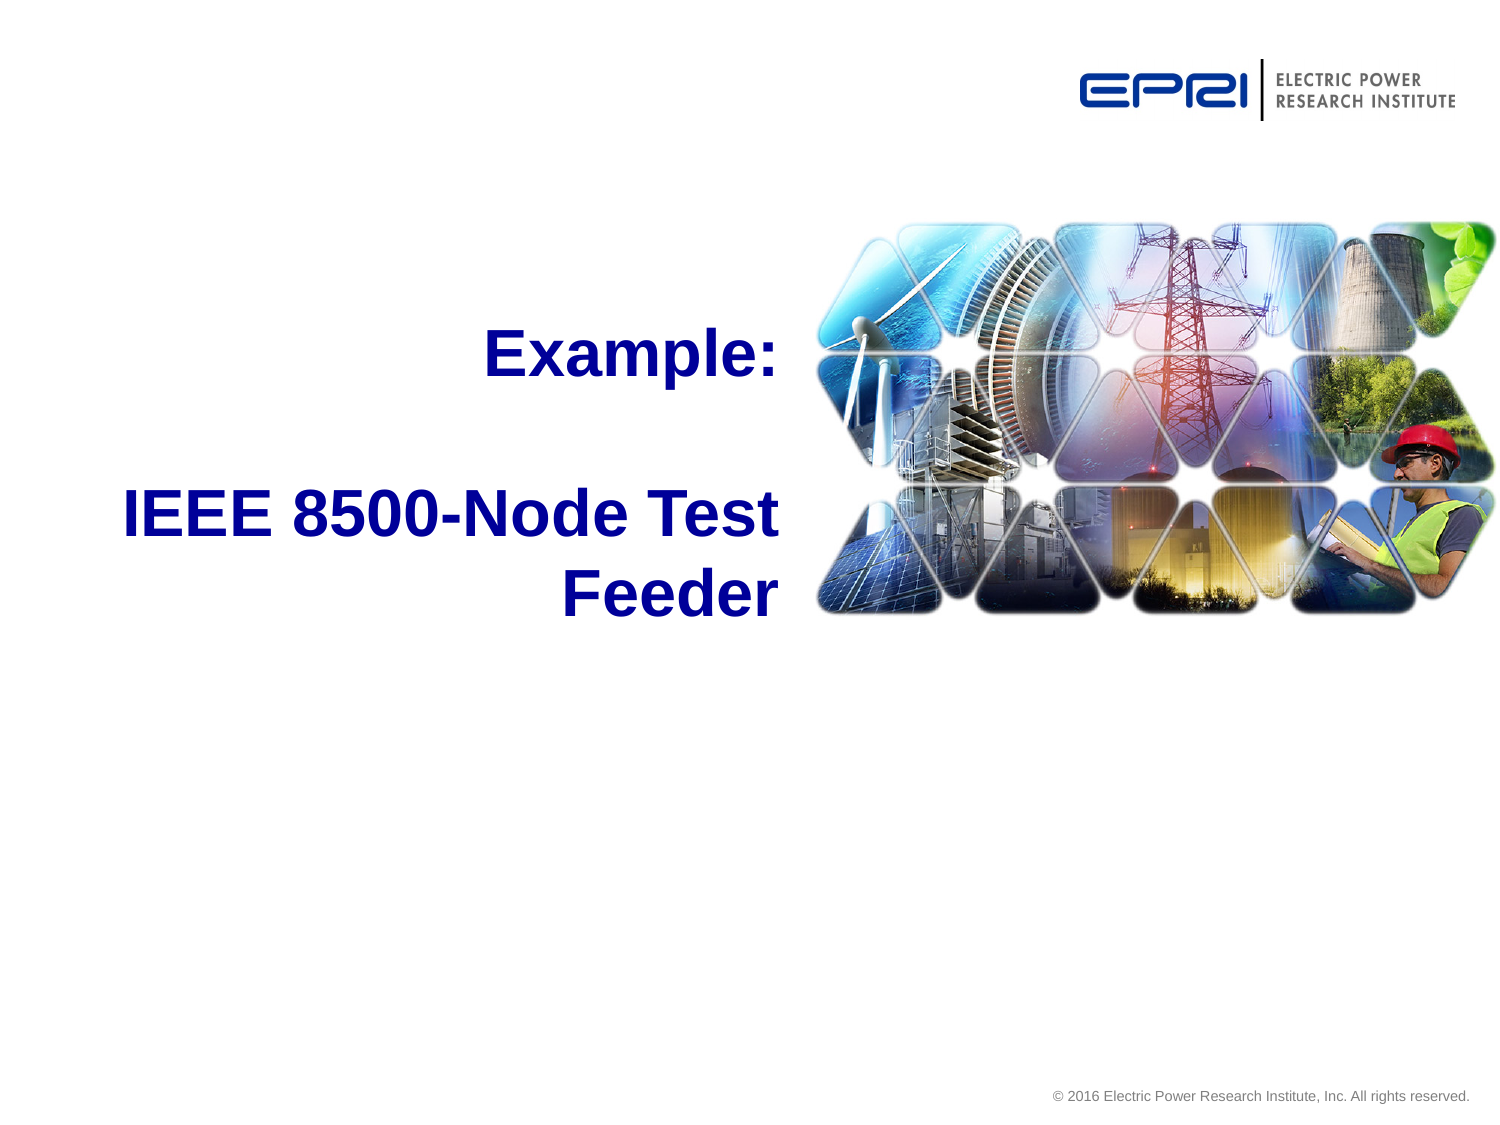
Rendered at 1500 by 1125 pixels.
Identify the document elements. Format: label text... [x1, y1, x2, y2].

picture [1080, 59, 1455, 121]
title Example: IEEE 8500-Node Test Feeder [44, 127, 796, 638]
picture [810, 194, 1500, 620]
